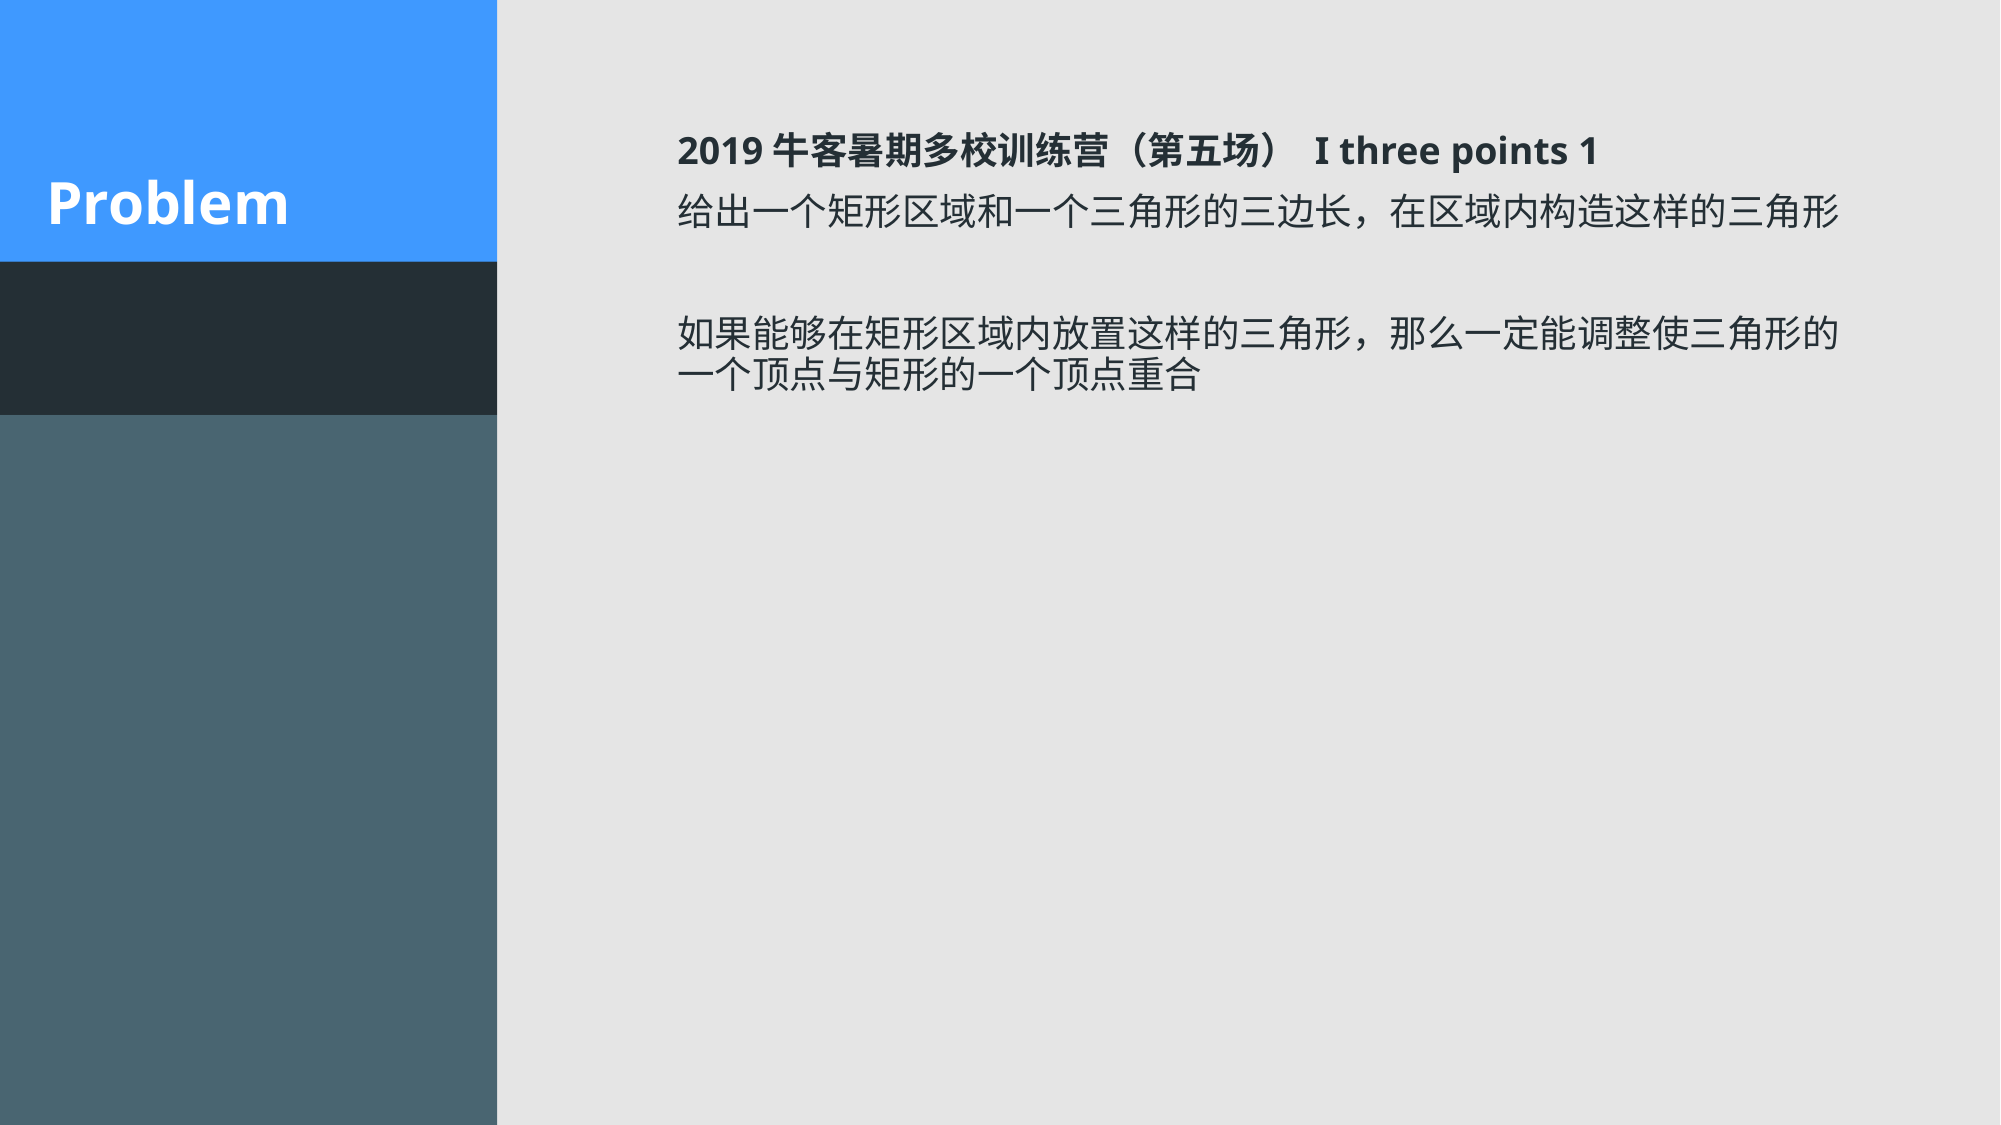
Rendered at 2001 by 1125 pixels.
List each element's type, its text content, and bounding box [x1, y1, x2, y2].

picture [0, 0, 2001, 1125]
title Problem [31, 154, 459, 257]
list 2019牛客暑期多校训练营（第五场） I three points 1 给出一个矩形区域和一个三角形的三边长，在区域内构造这样的三角形 如果能够在矩形区域内放置这样的三角形，那么一定能调整使三角形的一个顶点与矩形的一个顶点重合 [662, 124, 1863, 1002]
